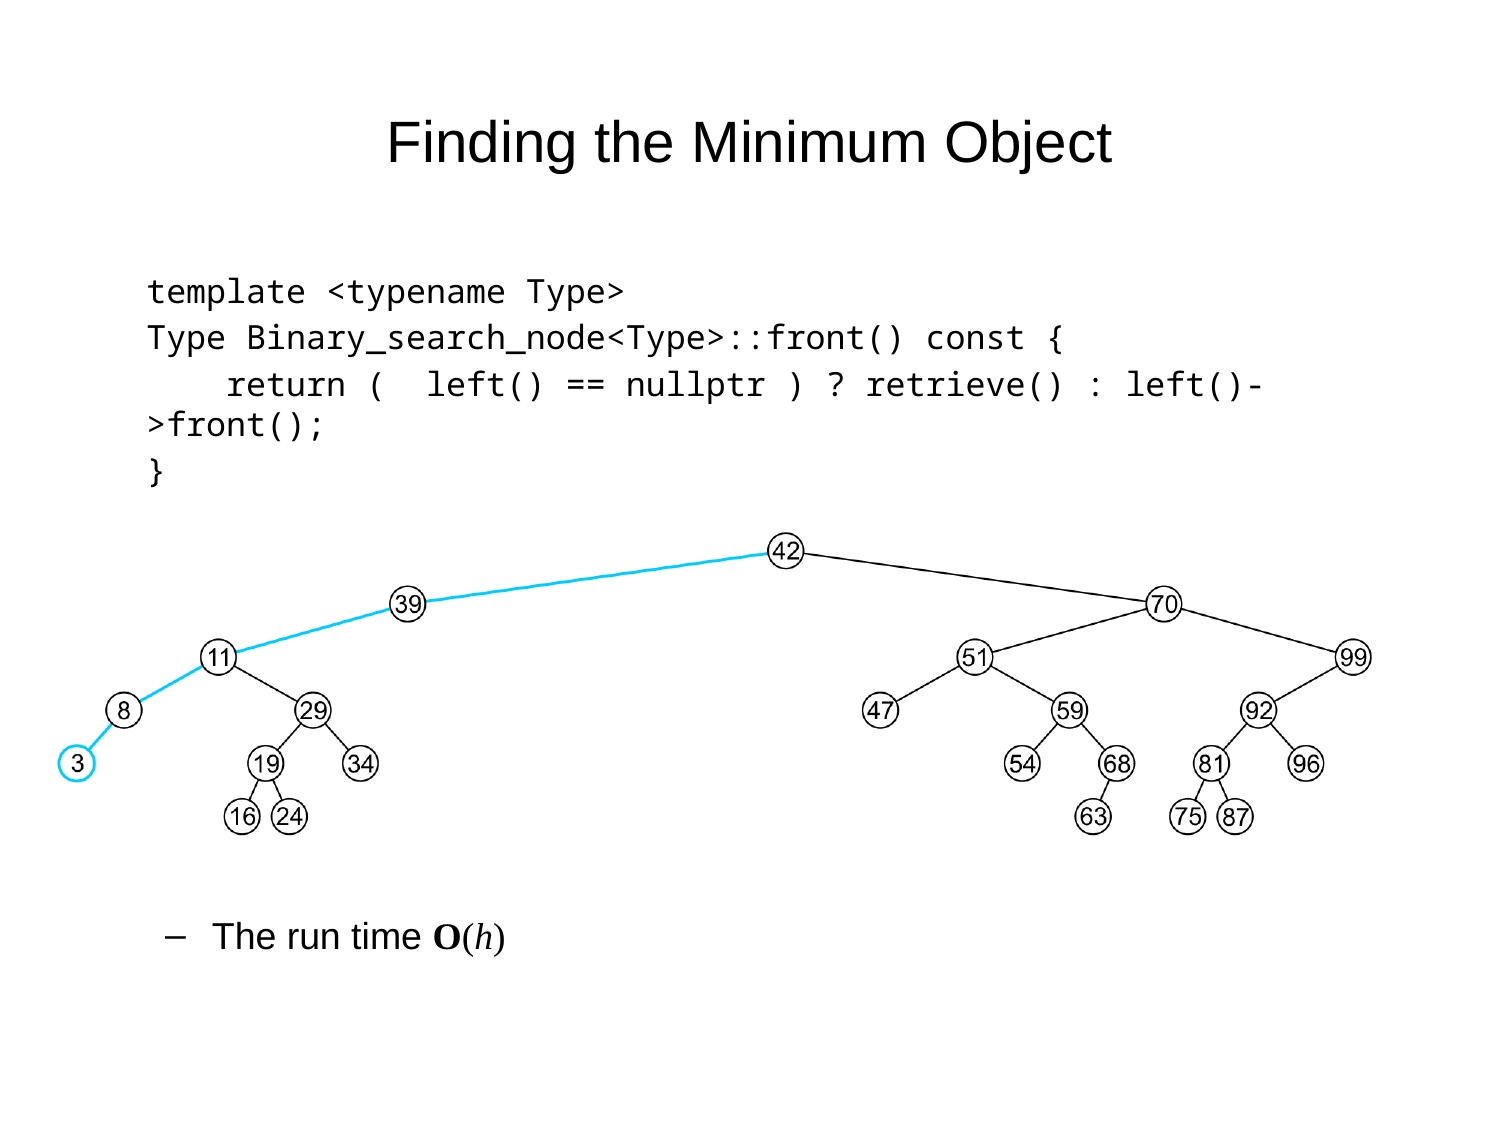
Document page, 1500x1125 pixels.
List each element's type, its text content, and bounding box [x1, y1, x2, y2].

list template <typename Type> Type Binary_search_node<Type>::front() const { return ( left() == nullptr ) ? retrieve() : left()->front(); } The run time O(h) [74, 900, 1426, 1006]
title Finding the Minimum Object [74, 44, 1426, 233]
picture [29, 526, 1471, 894]
list template <typename Type> Type Binary_search_node<Type>::front() const { return ( left() == nullptr ) ? retrieve() : left()->front(); } The run time O(h) [74, 262, 1426, 525]
